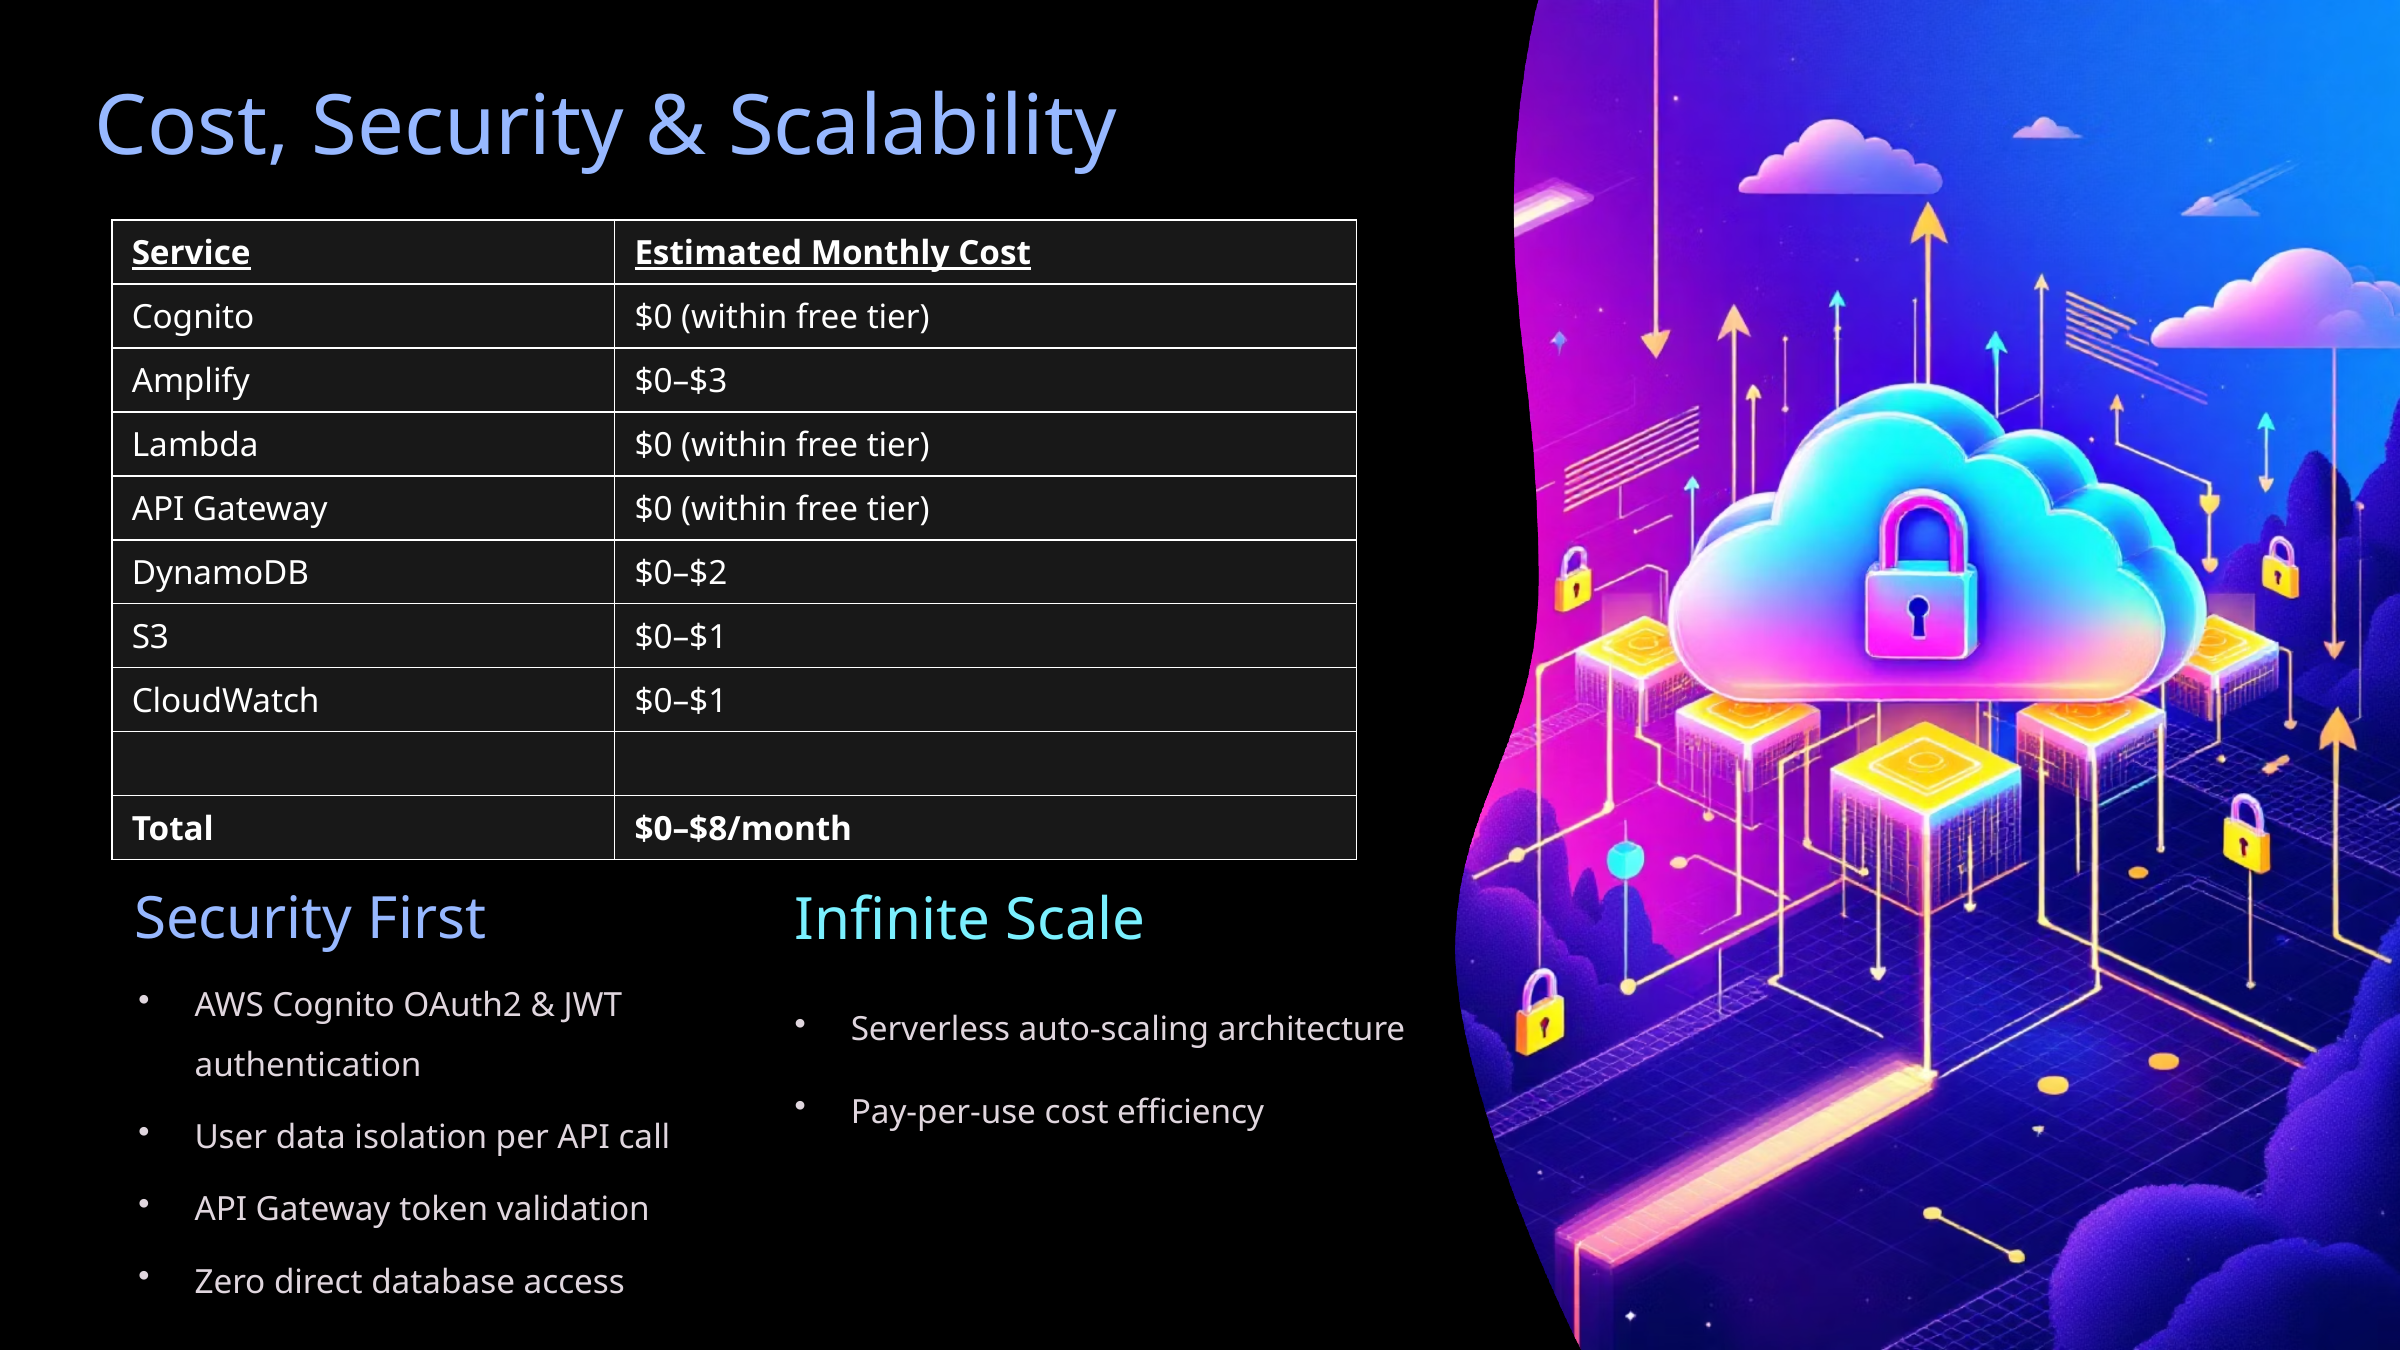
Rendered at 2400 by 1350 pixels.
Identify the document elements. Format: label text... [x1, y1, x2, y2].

text_box Cost, Security & Scalability [94, 55, 1264, 172]
text_box API Gateway token validation [138, 1168, 713, 1228]
table_cell DynamoDB [113, 541, 614, 603]
table_cell [113, 732, 614, 795]
table_cell Cognito [113, 285, 614, 347]
text_box Serverless auto-scaling architecture [794, 988, 1454, 1108]
table_cell Total [113, 796, 614, 859]
table_cell S3 [113, 604, 614, 667]
picture [1454, 0, 2400, 1350]
table_cell $0–$1 [615, 668, 1356, 731]
text_box User data isolation per API call [138, 1096, 713, 1165]
text_box Infinite Scale [794, 858, 1369, 951]
text_box Security First [134, 860, 709, 1044]
table_cell $0–$2 [615, 541, 1356, 603]
table_cell CloudWatch [113, 668, 614, 731]
table_cell $0–$3 [615, 349, 1356, 411]
text_box AWS Cognito OAuth2 & JWT authentication [138, 963, 713, 1083]
table_cell API Gateway [113, 477, 614, 539]
table_header Estimated Monthly Cost [615, 221, 1356, 283]
text_box Pay-per-use cost efficiency [794, 1070, 1369, 1131]
table_cell $0–$8/month [615, 796, 1356, 859]
table_cell $0–$1 [615, 604, 1356, 667]
table_cell $0 (within free tier) [615, 477, 1356, 539]
table_cell $0 (within free tier) [615, 285, 1356, 347]
table_cell [615, 732, 1356, 795]
table_cell Amplify [113, 349, 614, 411]
table_cell $0 (within free tier) [615, 413, 1356, 475]
text_box Zero direct database access [138, 1240, 713, 1301]
table_header Service [113, 221, 614, 283]
table_cell Lambda [113, 413, 614, 475]
